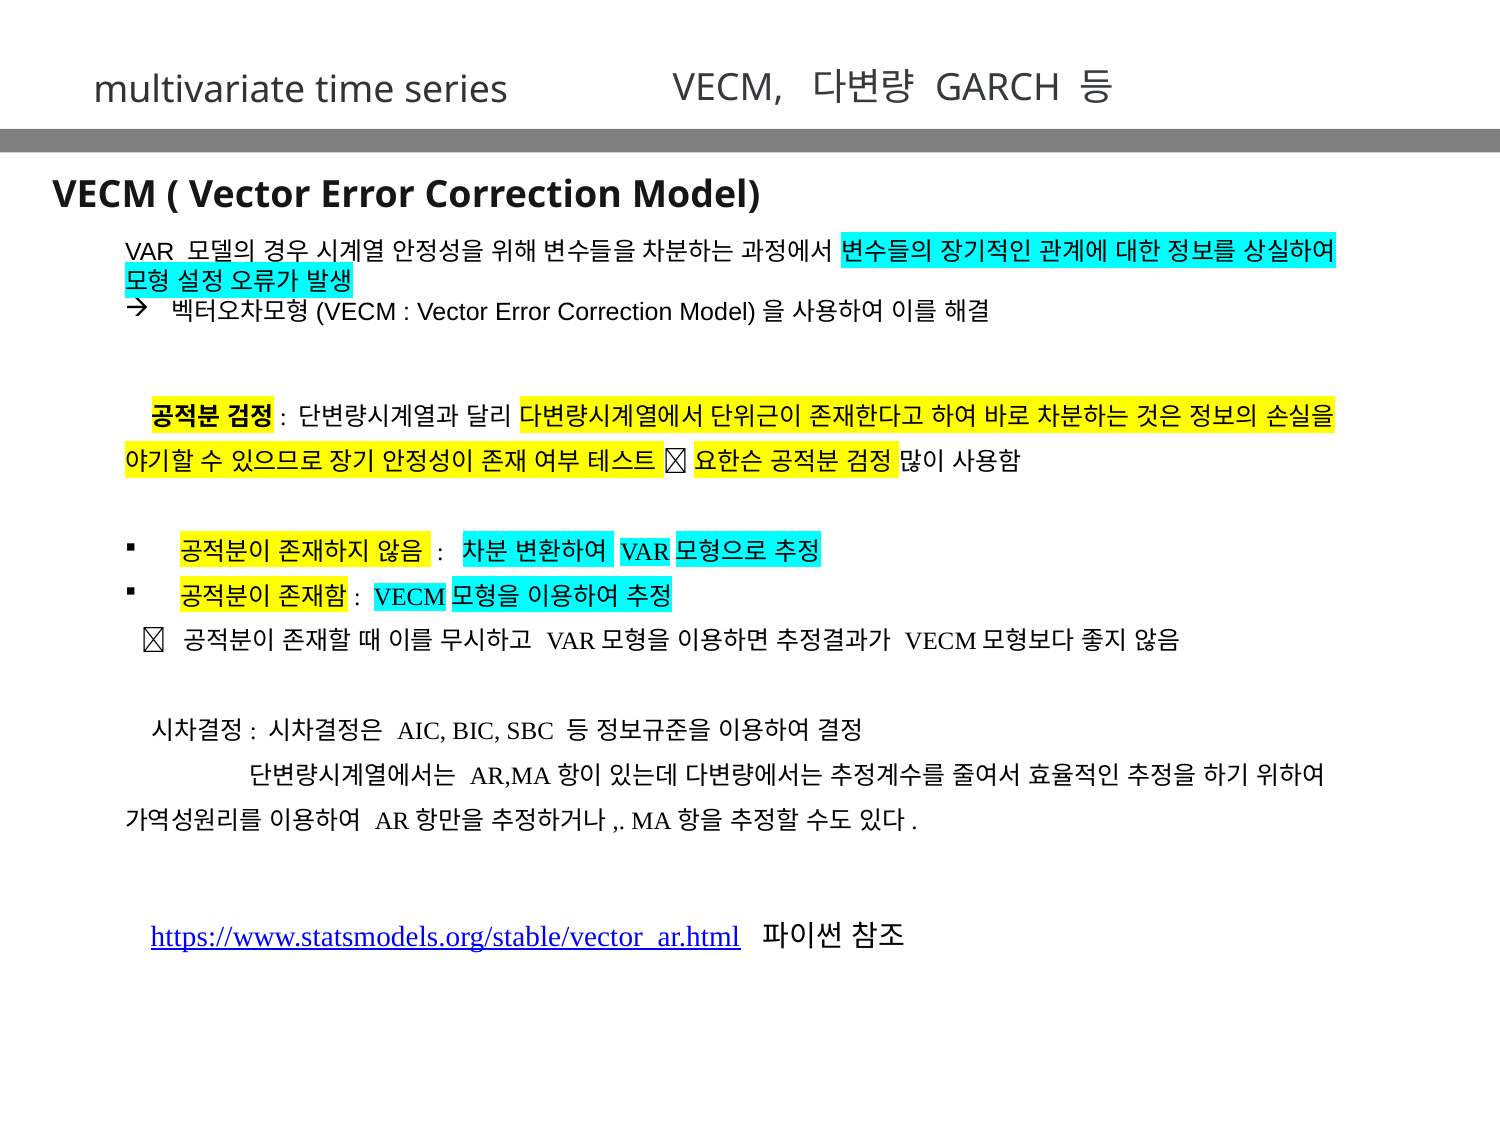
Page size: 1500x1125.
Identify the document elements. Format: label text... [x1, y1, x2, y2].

text_box https://www.statsmodels.org/stable/vector_ar.html 파이썬 참조 [135, 910, 1274, 960]
text_box VECM ( Vector Error Correction Model) [37, 162, 776, 223]
text_box VAR 모델의 경우 시계열 안정성을 위해 변수들을 차분하는 과정에서 변수들의 장기적인 관계에 대한 정보를 상실하여 모형 설정 오류가 발생 벡터오차모형(VECM : Vector Error Correction Model)을 사용하여 이를 해결 공적분 검정: 단변량시계열과 달리 다변량시계열에서 단위근이 존재한다고 하여 바로 차분하는 것은 정보의 손실을 야기할 수 있으므로 장기 안정성이 존재 여부 테스트  요한슨 공적분 검정 많이 사용함 공적분이 존재하지 않음 : 차분 변환하여 VAR모형으로 추정 공적분이 존재함: VECM모형을 이용하여 추정  공적분이 존재할 때 이를 무시하고 VAR모형을 이용하면 추정결과가 VECM모형보다 좋지 않음 시차결정: 시차결정은 AIC, BIC, SBC 등 정보규준을 이용하여 결정 단변량시계열에서는 AR,MA항이 있는데 다변량에서는 추정계수를 줄여서 효율적인 추정을 하기 위하여 가역성원리를 이용하여 AR항만을 추정하거나,. MA항을 추정할 수도 있다. [110, 228, 1402, 887]
text_box [22, 46, 1195, 129]
text_box multivariate time series [78, 58, 533, 118]
text_box [0, 128, 1500, 153]
text_box VECM, 다변량 GARCH 등 [657, 55, 1130, 116]
